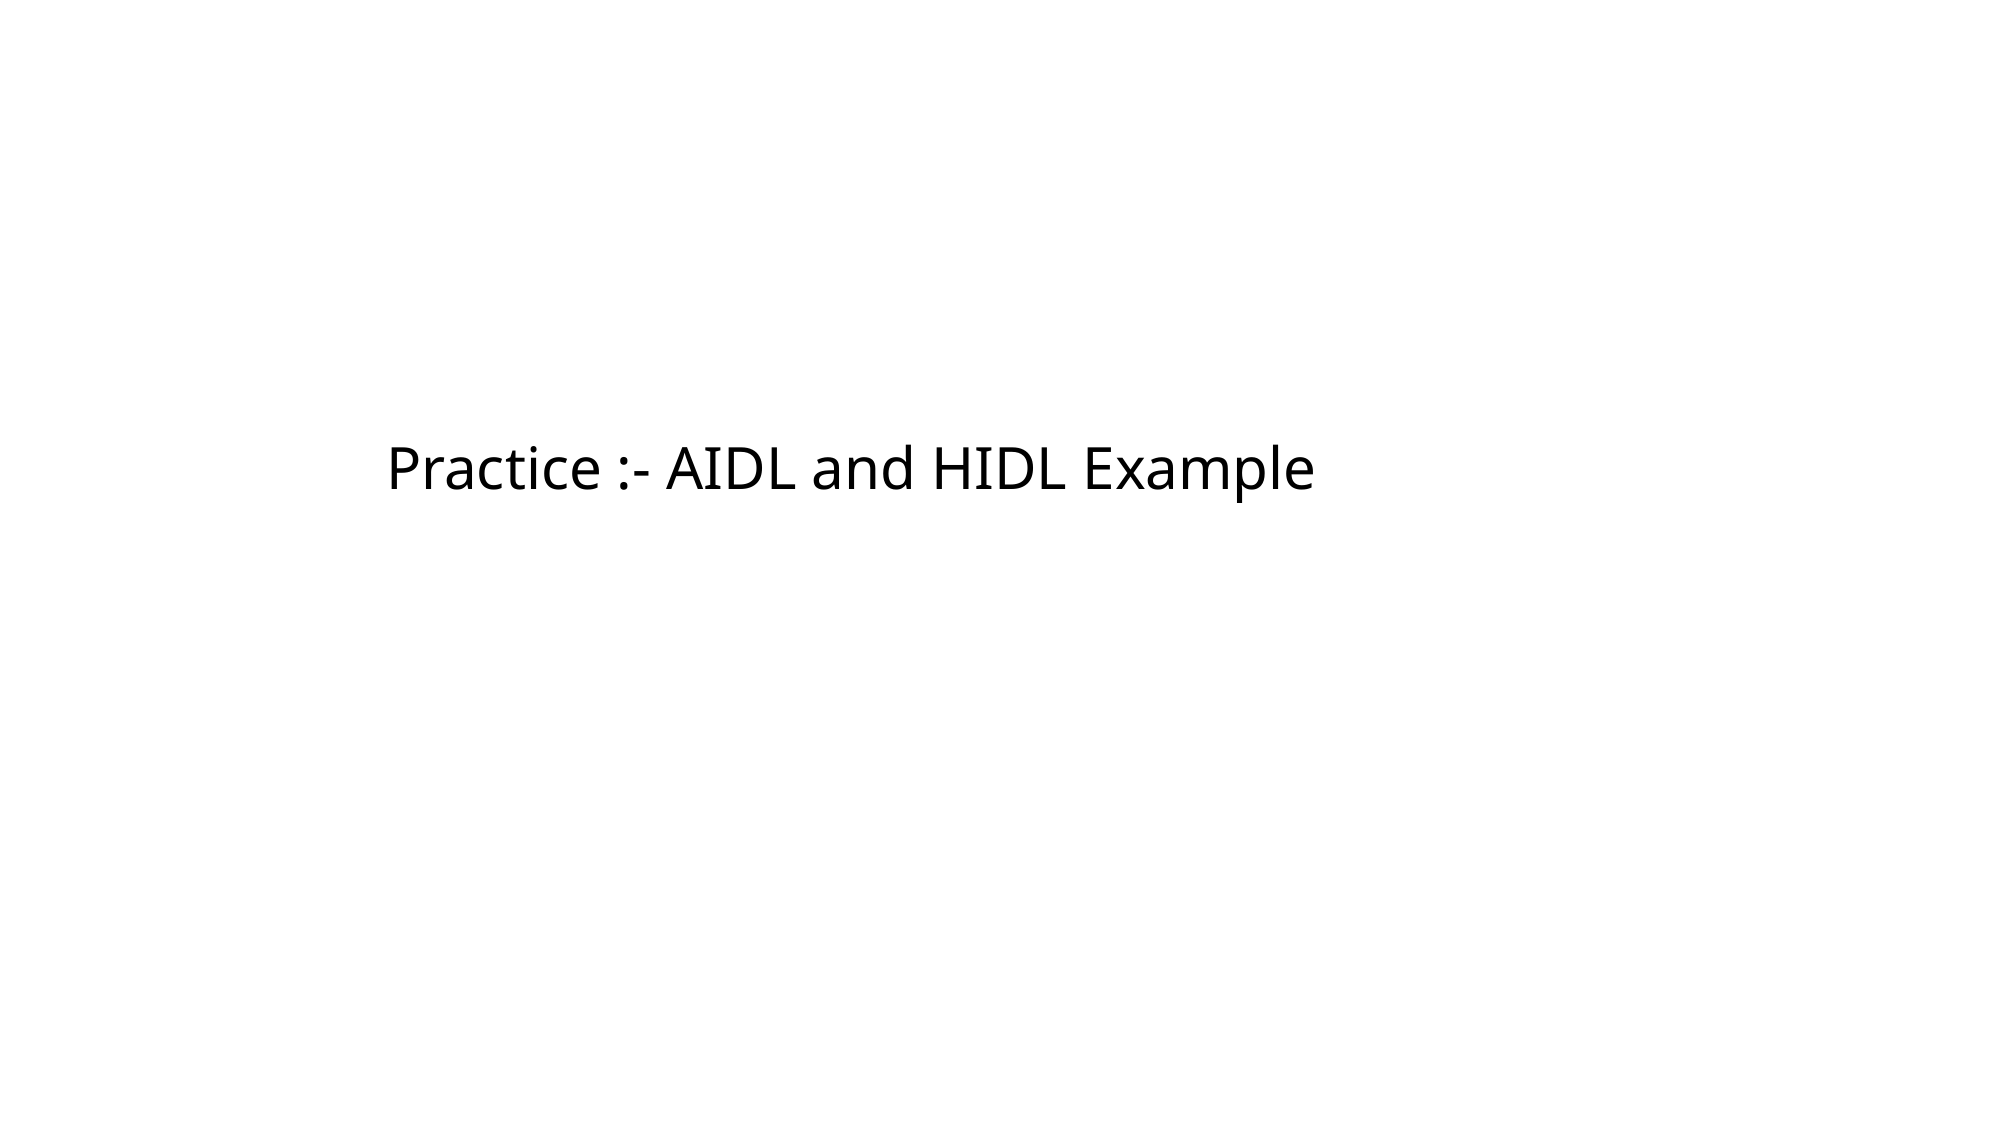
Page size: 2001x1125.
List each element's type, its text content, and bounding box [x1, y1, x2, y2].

list Practice :- AIDL and HIDL Example [348, 439, 1709, 718]
